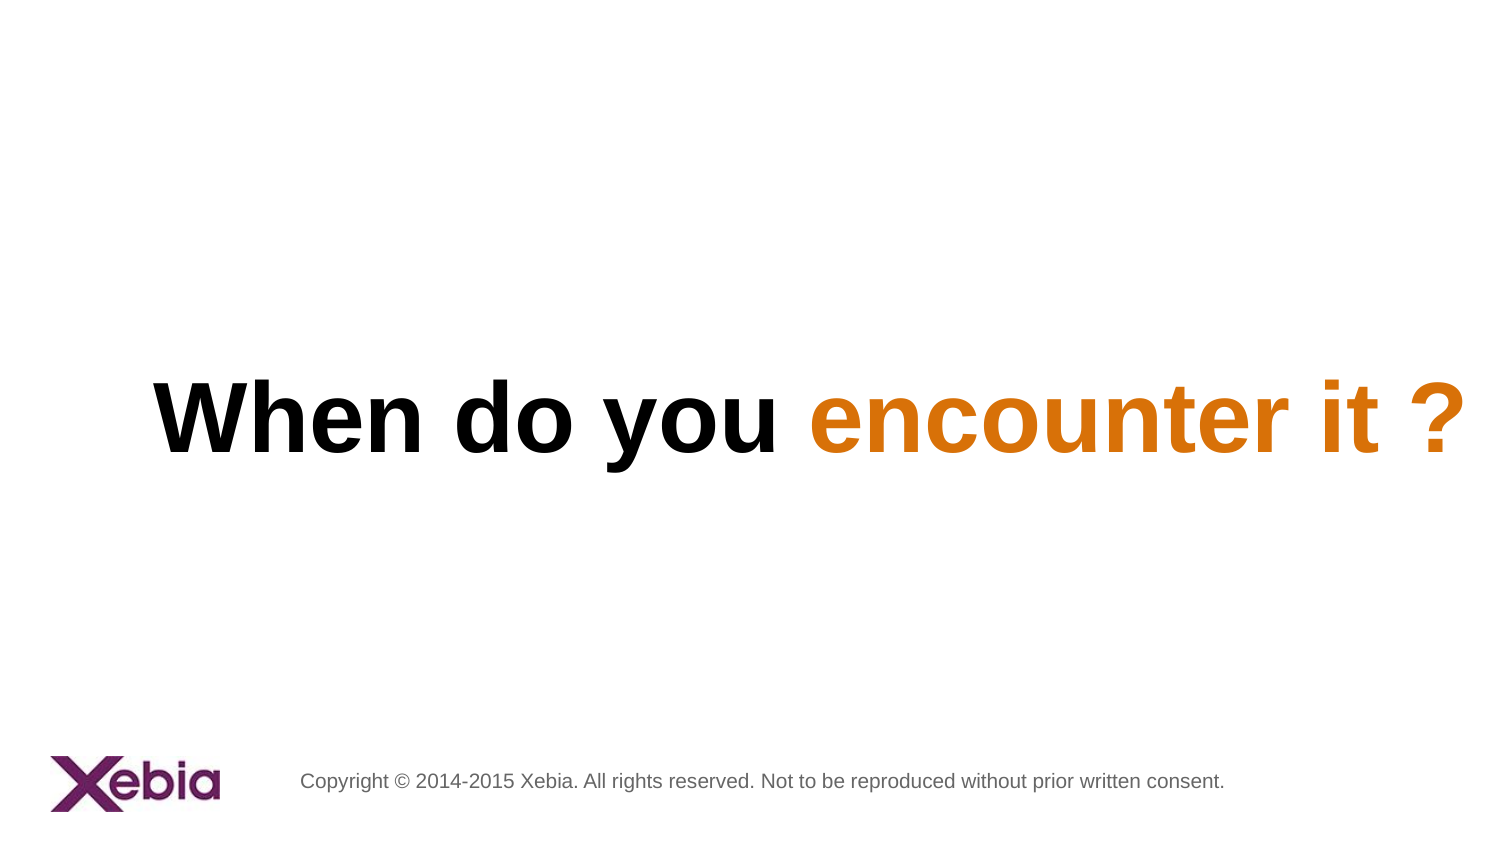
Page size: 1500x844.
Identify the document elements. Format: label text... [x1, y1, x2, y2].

picture [50, 756, 220, 813]
text_box Copyright © 2014-2015 Xebia. All rights reserved. Not to be reproduced without prior written consent. [285, 752, 1401, 808]
title When do you encounter it ? [0, 297, 1500, 488]
